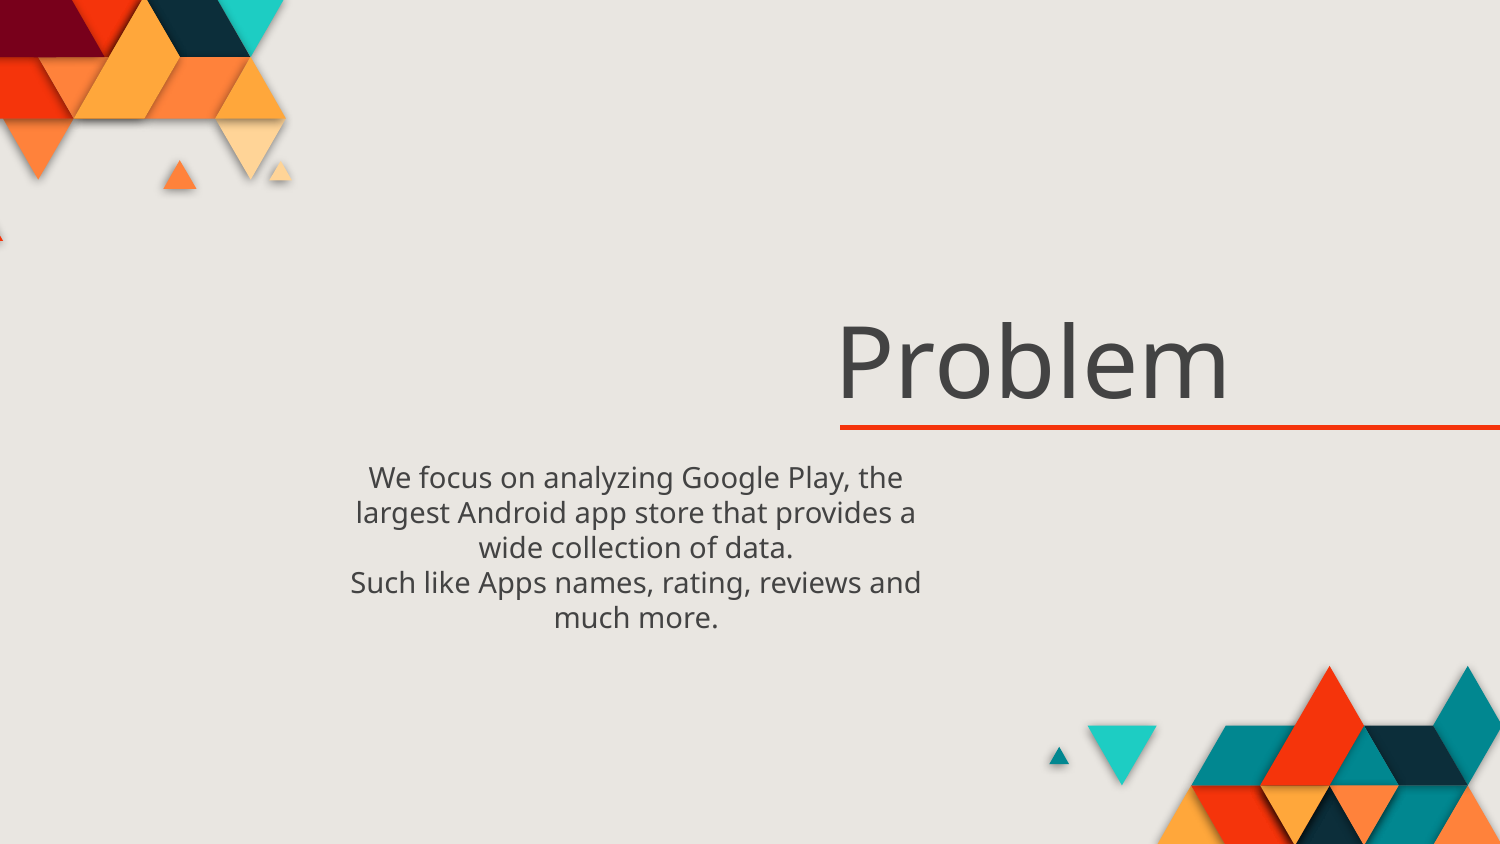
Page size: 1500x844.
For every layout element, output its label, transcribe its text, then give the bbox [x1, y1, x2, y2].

subtitle We focus on analyzing Google Play, the largest Android app store that provides a wide collection of data. Such like Apps names, rating, reviews and much more. [306, 444, 966, 702]
title Problem [706, 339, 1248, 434]
